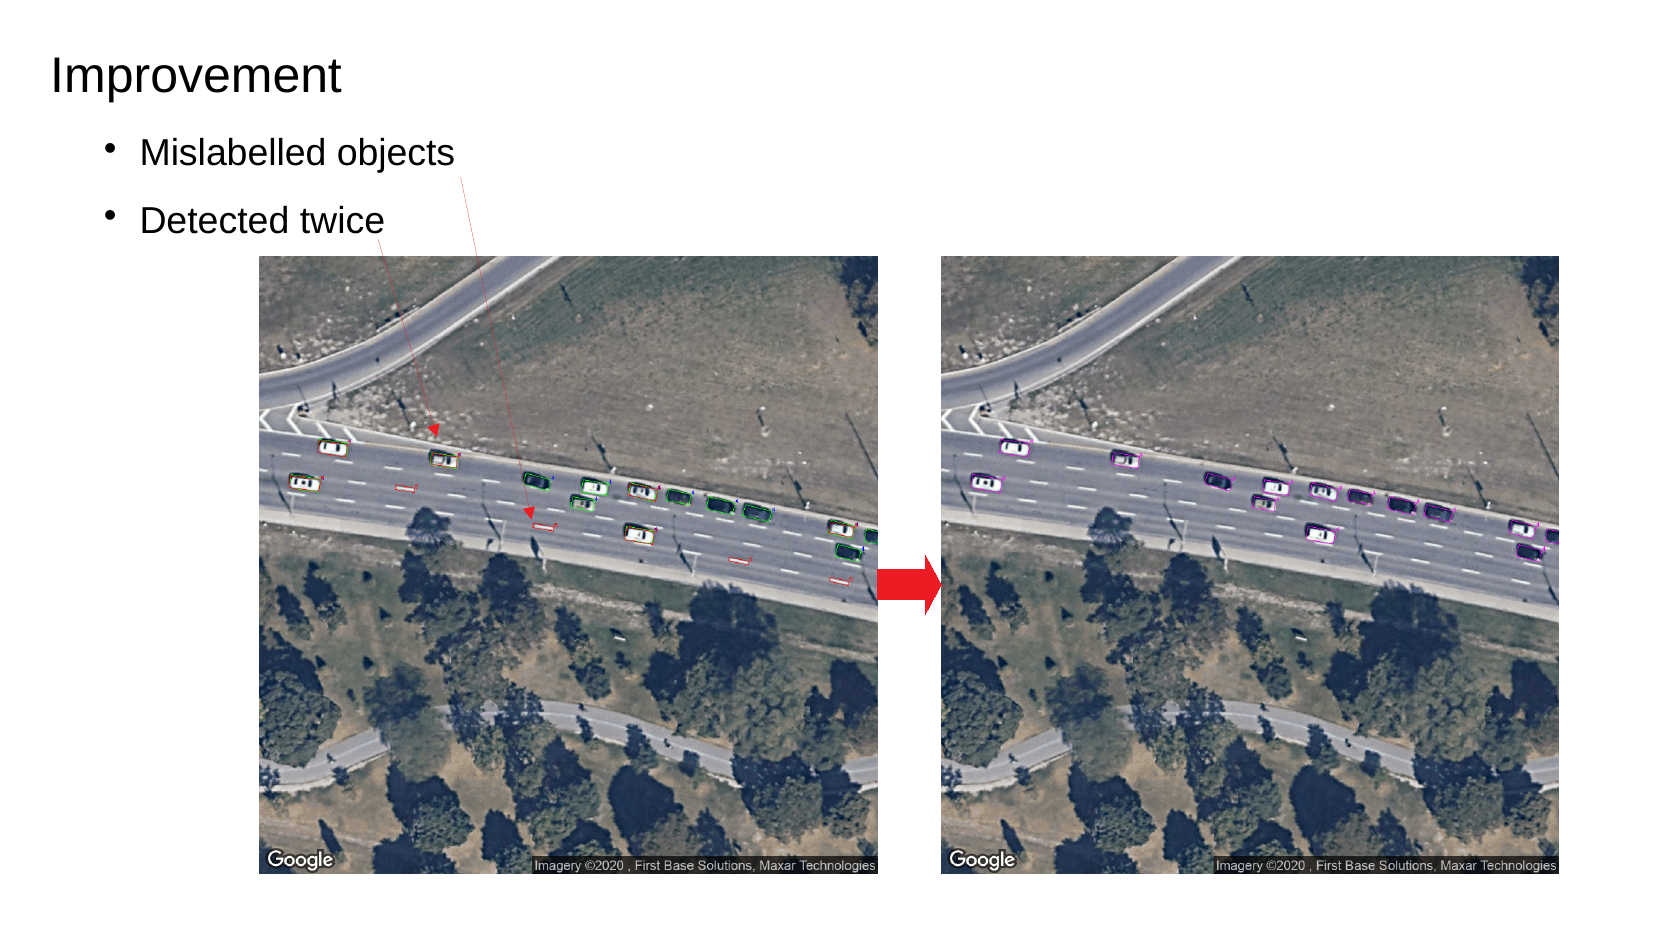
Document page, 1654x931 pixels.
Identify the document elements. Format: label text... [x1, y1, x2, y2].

picture [941, 256, 1560, 875]
text_box Improvement [35, 35, 1205, 107]
text_box Mislabelled objects Detected twice [89, 98, 471, 239]
picture [259, 256, 878, 875]
text_box [883, 555, 936, 615]
